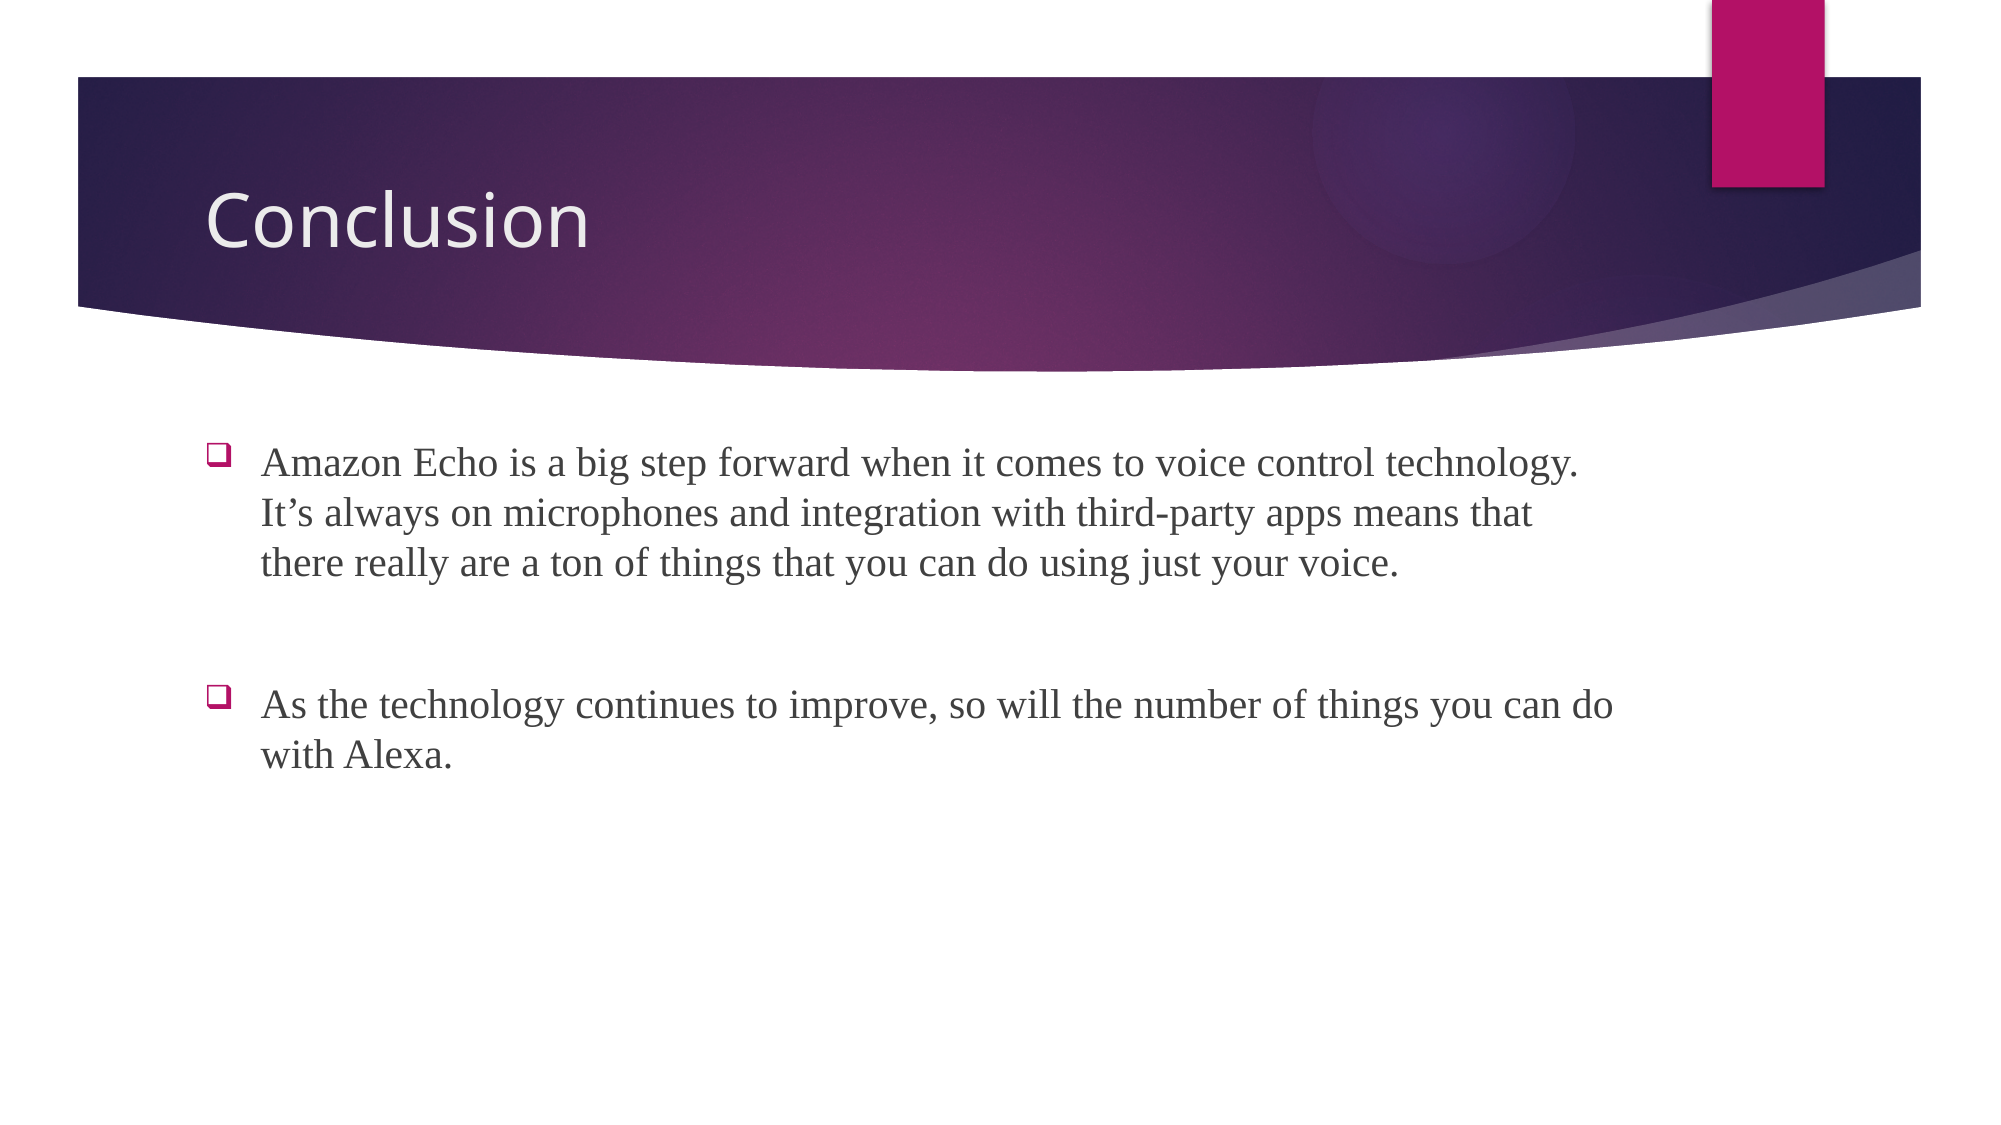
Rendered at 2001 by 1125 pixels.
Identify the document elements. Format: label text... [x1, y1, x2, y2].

title Conclusion [189, 159, 1627, 276]
list Amazon Echo is a big step forward when it comes to voice control technology. It’s always on microphones and integration with third-party apps means that there really are a ton of things that you can do using just your voice. As the technology continues to improve, so will the number of things you can do with Alexa. [189, 427, 1638, 988]
